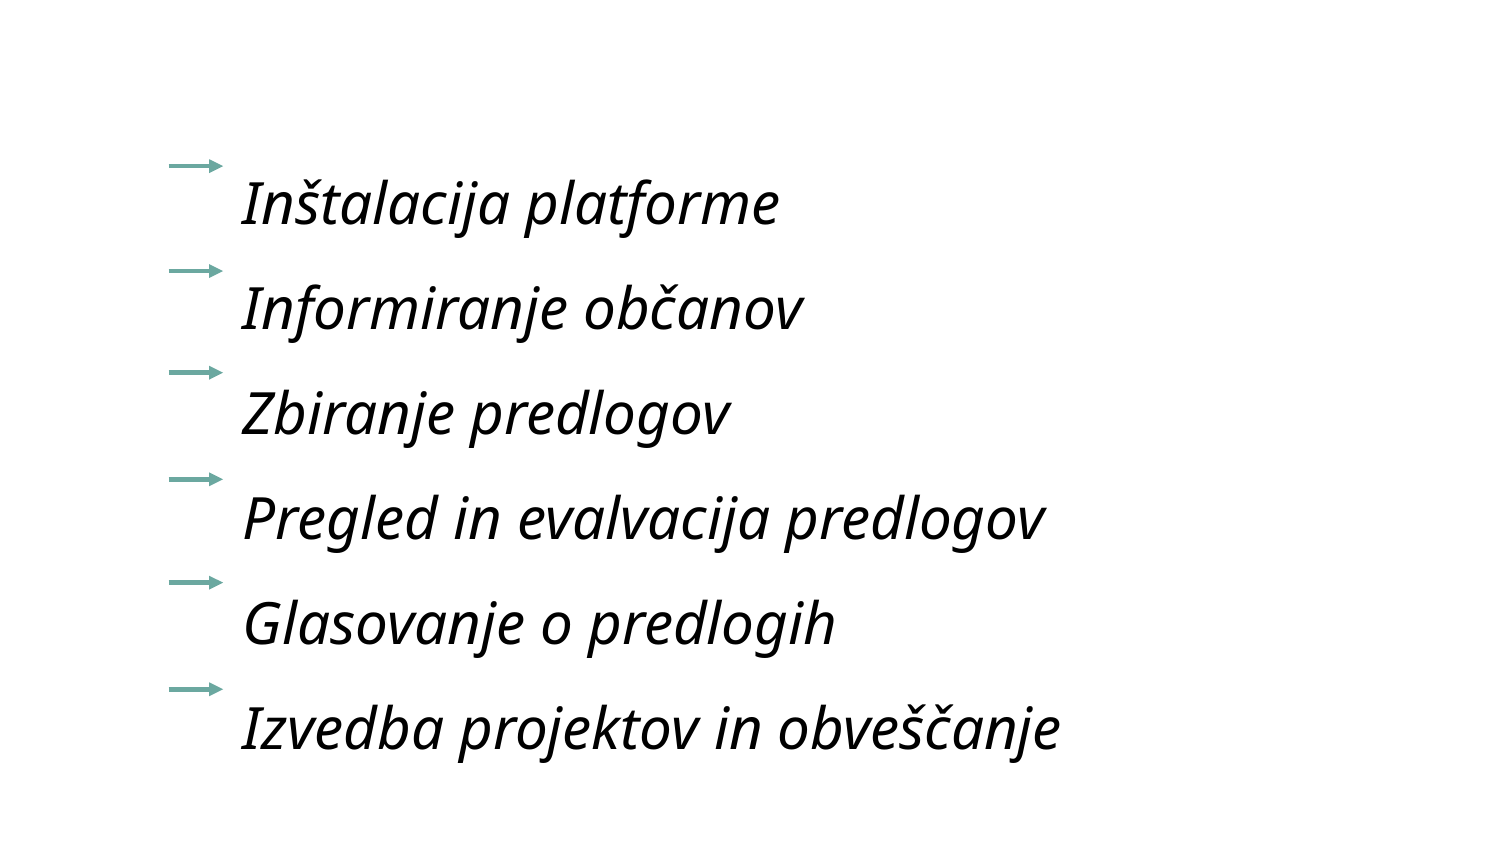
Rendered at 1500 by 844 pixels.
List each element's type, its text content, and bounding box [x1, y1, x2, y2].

title Inštalacija platforme Informiranje občanov Zbiranje predlogov Pregled in evalvacija predlogov Glasovanje o predlogih Izvedba projektov in obveščanje [227, 116, 1500, 211]
